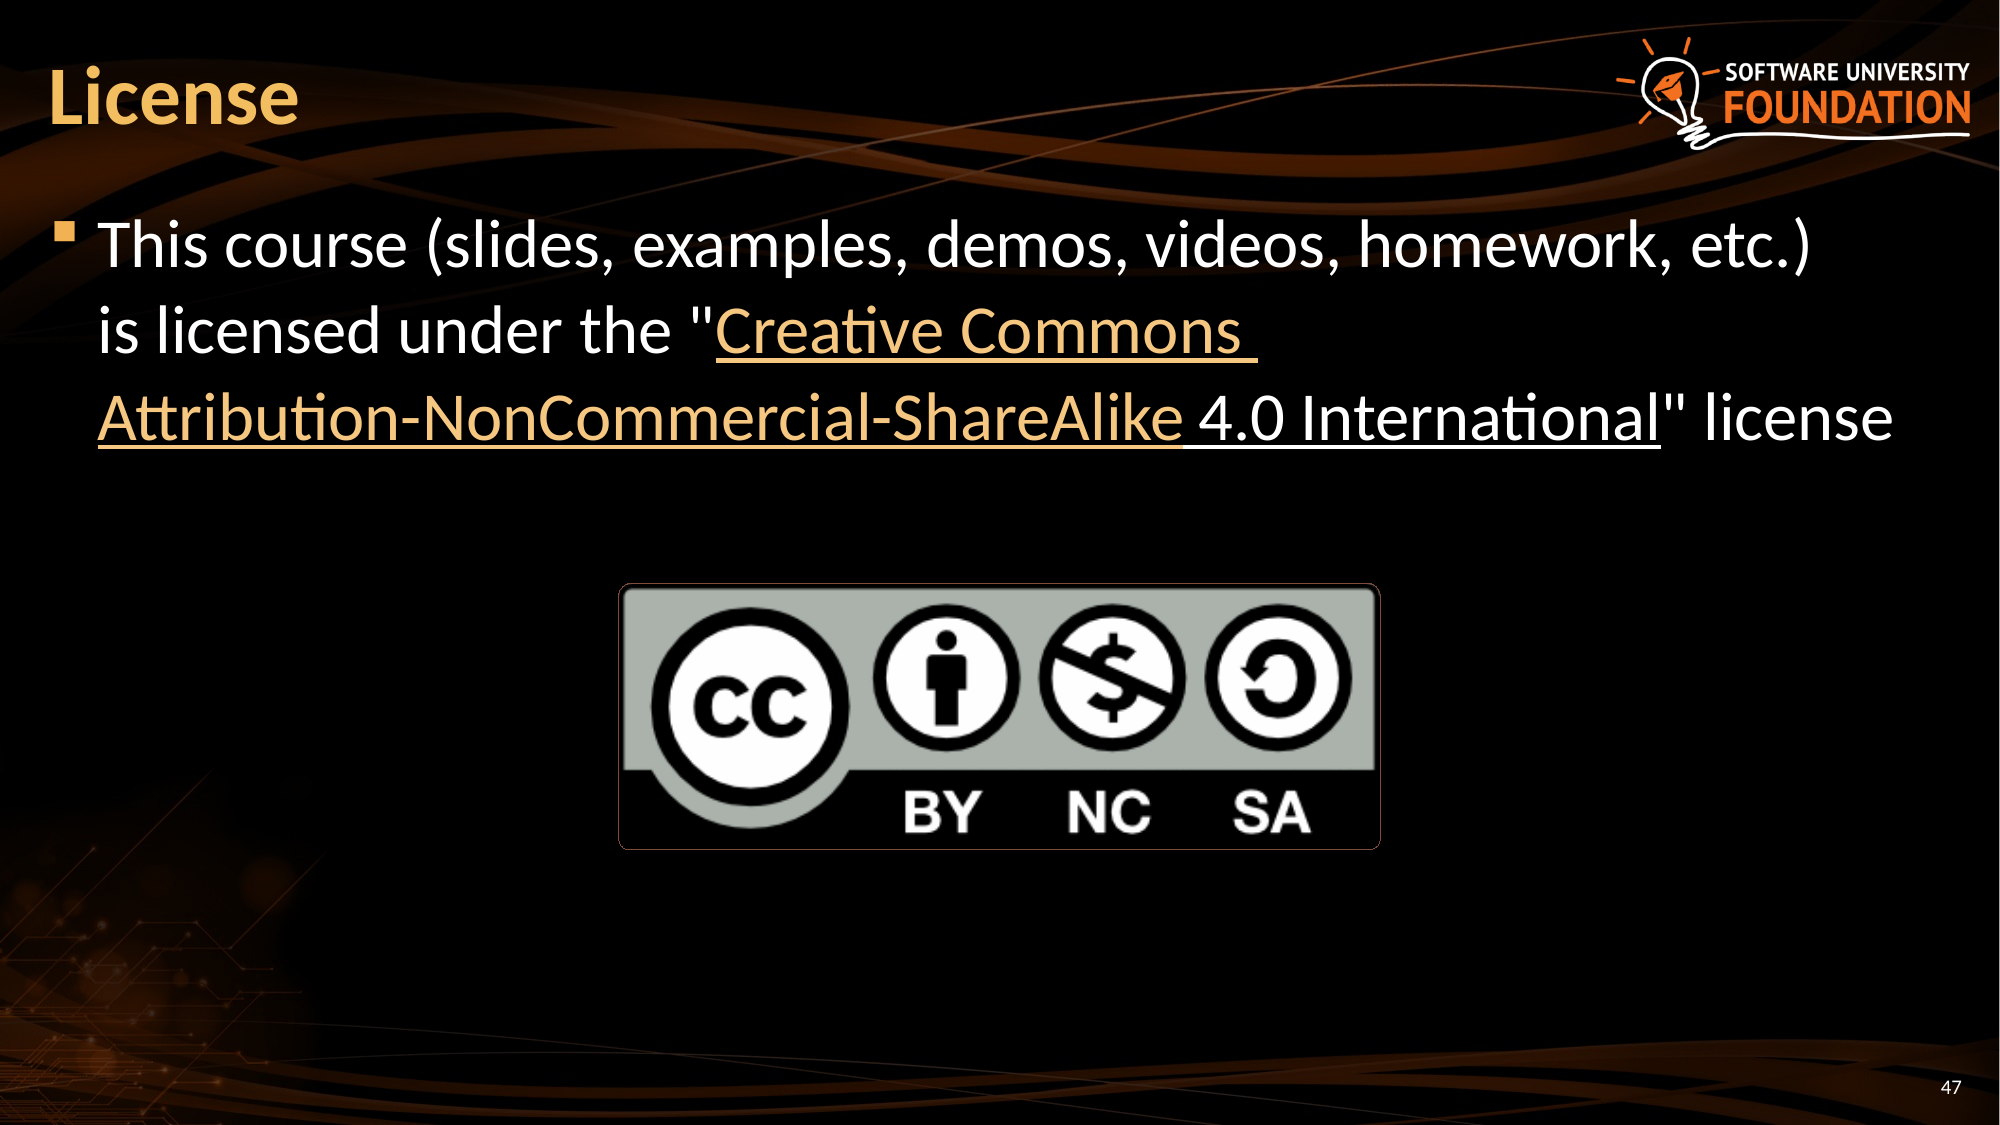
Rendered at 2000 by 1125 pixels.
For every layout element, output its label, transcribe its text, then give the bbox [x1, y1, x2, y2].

title License [30, 6, 1602, 189]
slide_number 47 [1897, 1070, 1968, 1103]
list This course (slides, examples, demos, videos, homework, etc.) is licensed under the "Creative Commons Attribution-NonCommercial-ShareAlike 4.0 International" license [31, 188, 1968, 484]
picture [0, 0, 2000, 1125]
